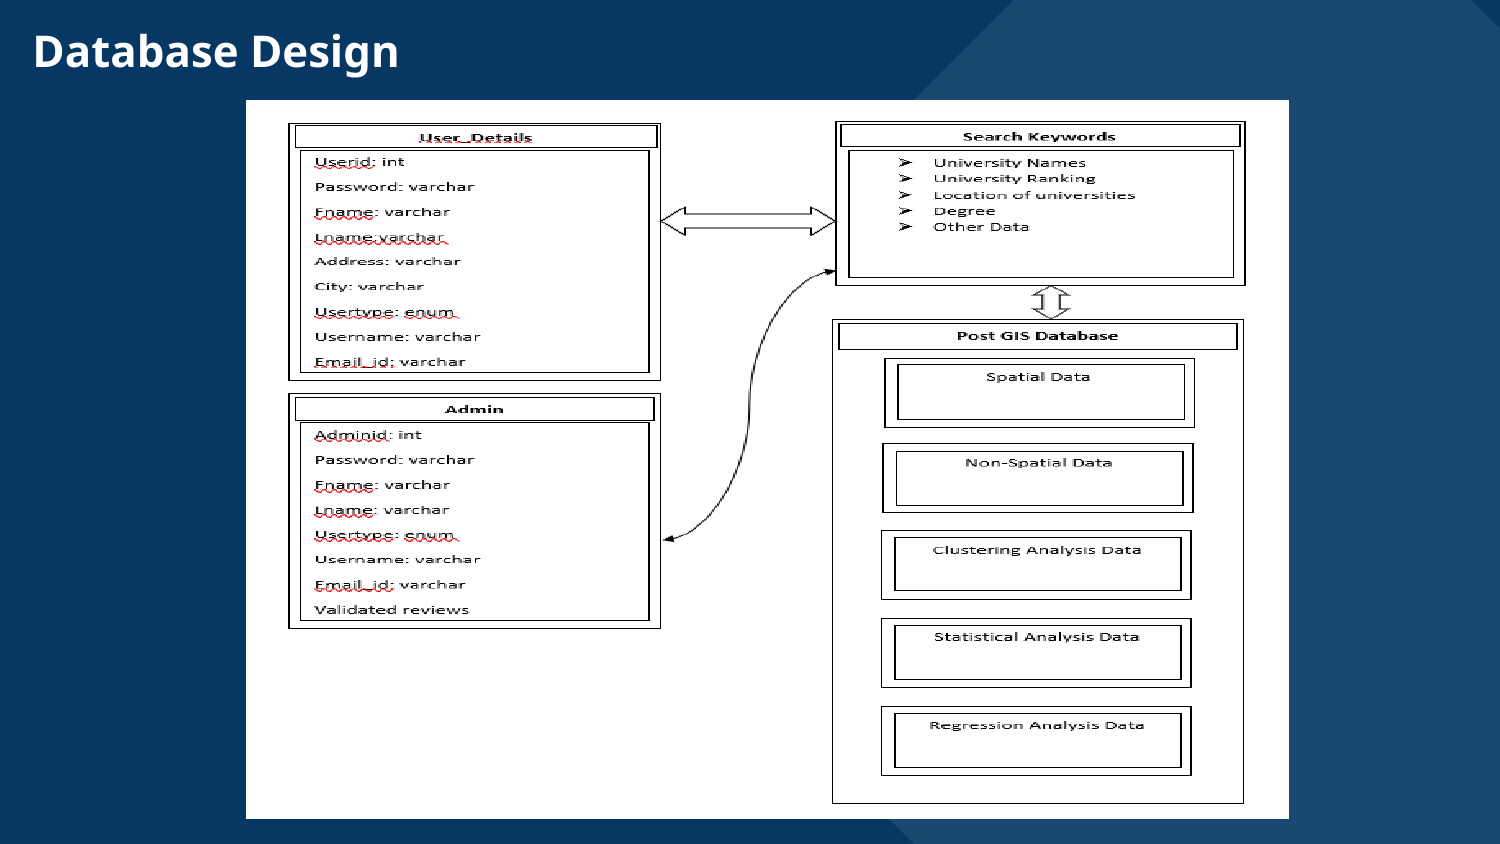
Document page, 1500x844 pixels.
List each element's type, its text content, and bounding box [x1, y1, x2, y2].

text_box Database Design [17, 8, 536, 91]
picture [246, 99, 1289, 819]
